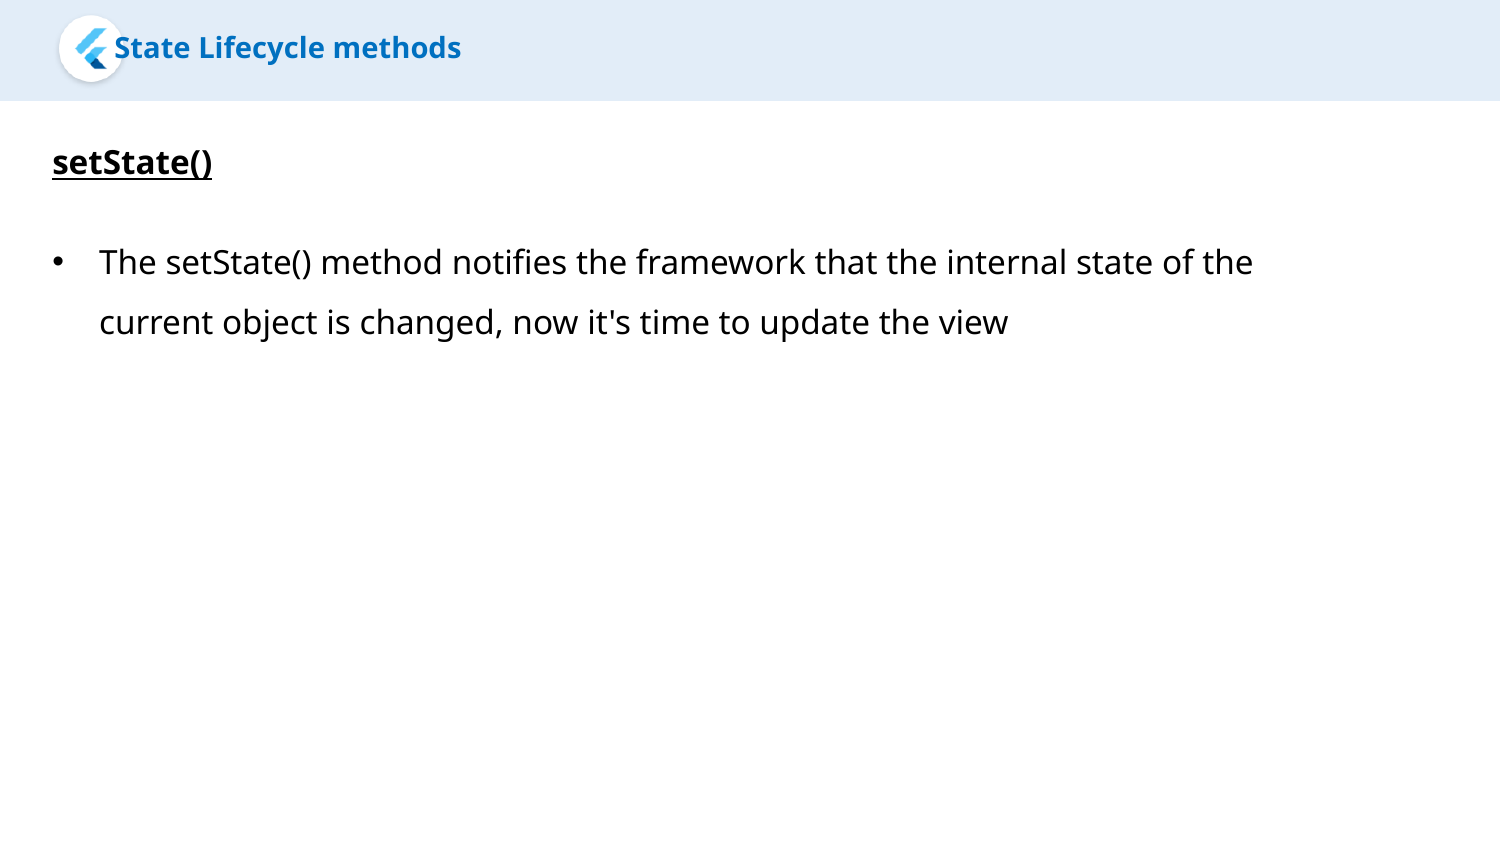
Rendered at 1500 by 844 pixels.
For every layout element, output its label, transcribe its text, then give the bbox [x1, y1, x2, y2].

text_box setState() The setState() method notifies the framework that the internal state of the current object is changed, now it's time to update the view [37, 134, 1388, 349]
text_box State Lifecycle methods [99, 21, 484, 72]
picture [0, 0, 1500, 844]
